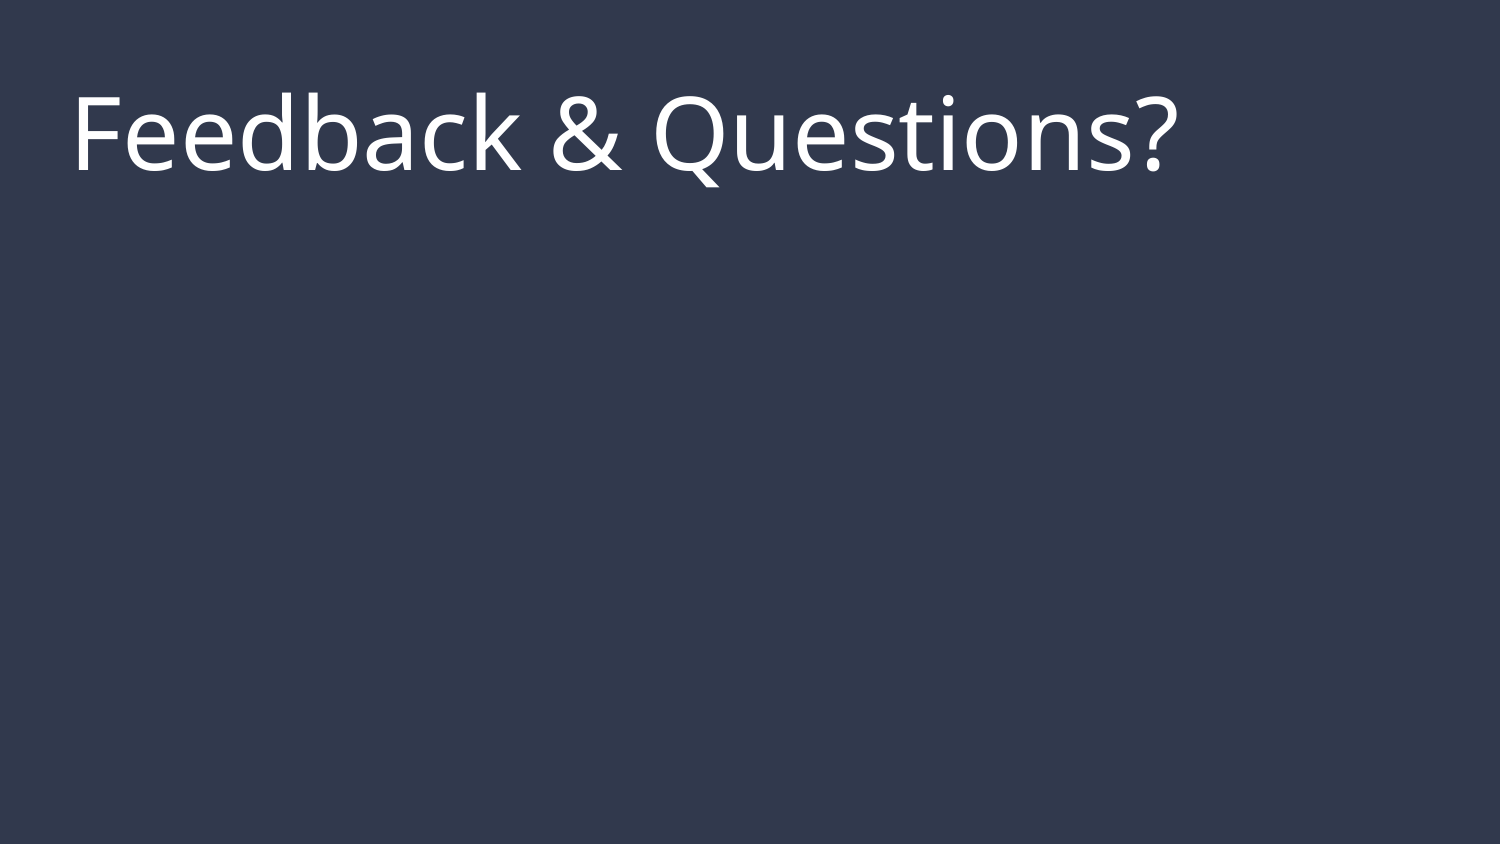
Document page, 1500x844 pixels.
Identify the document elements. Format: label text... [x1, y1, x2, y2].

title Feedback & Questions? [55, 53, 1445, 206]
